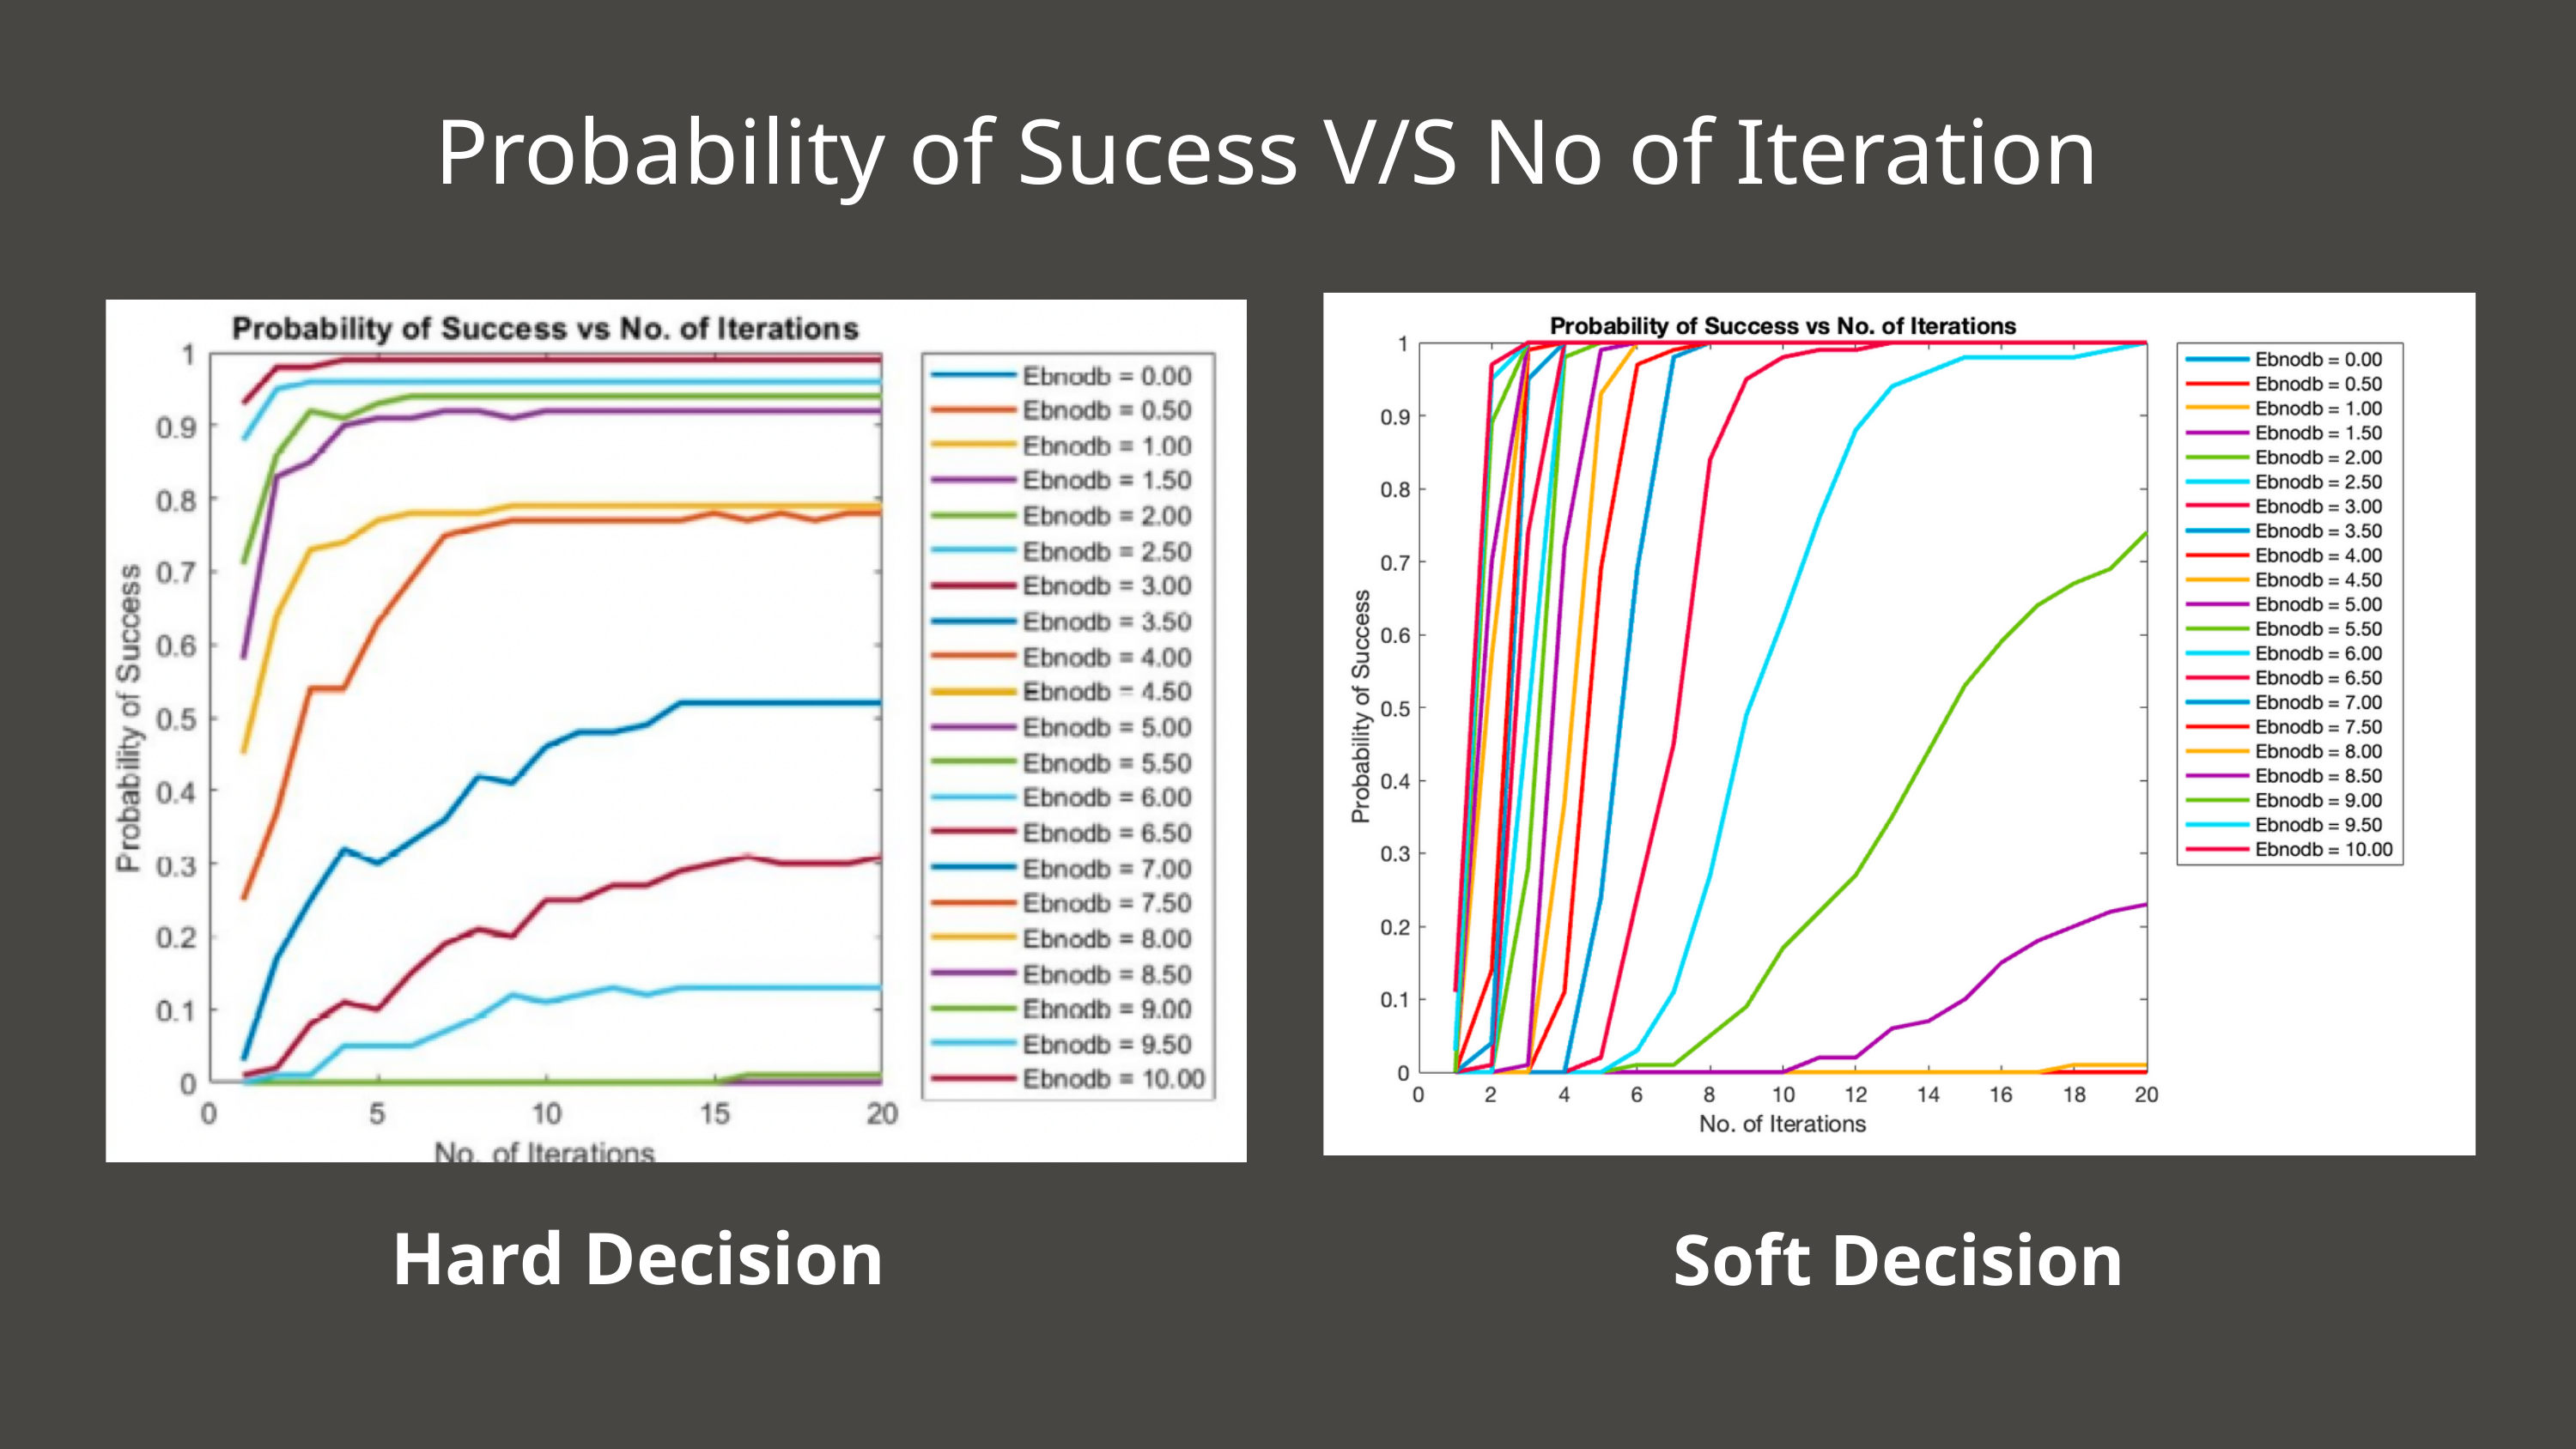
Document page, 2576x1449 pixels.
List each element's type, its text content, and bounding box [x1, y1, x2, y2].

text_box [106, 300, 1247, 1162]
text_box Hard Decision [354, 1198, 923, 1299]
text_box [1323, 293, 2476, 1155]
text_box Soft Decision [1671, 1202, 2128, 1300]
text_box Probability of Sucess V/S No of Iteration [426, 76, 2110, 203]
